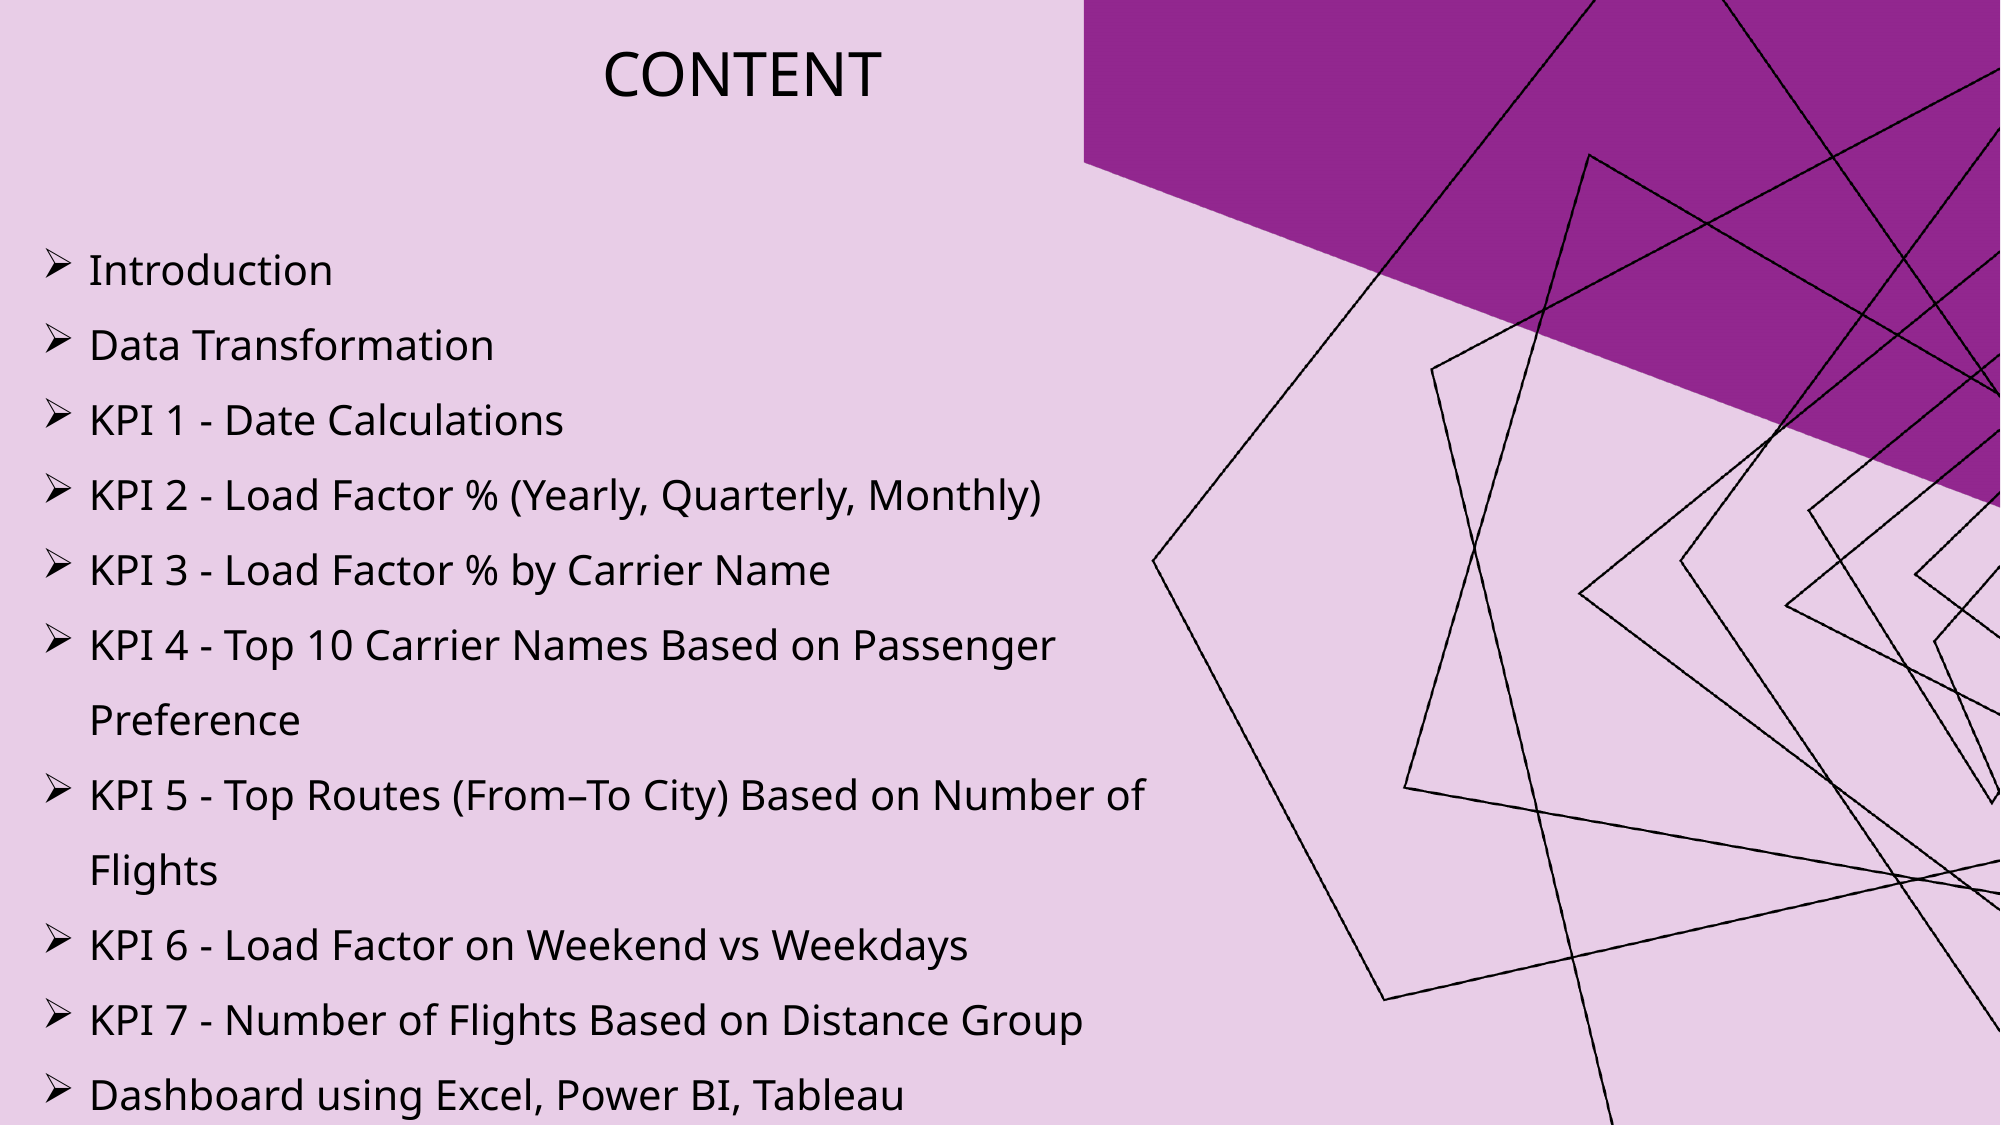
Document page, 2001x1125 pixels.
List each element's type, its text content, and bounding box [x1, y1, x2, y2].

title Content [317, 35, 1168, 118]
text_box Introduction Data Transformation KPI 1 - Date Calculations KPI 2 - Load Factor % (Yearly, Quarterly, Monthly) KPI 3 - Load Factor % by Carrier Name KPI 4 - Top 10 Carrier Names Based on Passenger Preference KPI 5 - Top Routes (From–To City) Based on Number of Flights KPI 6 - Load Factor on Weekend vs Weekdays KPI 7 - Number of Flights Based on Distance Group Dashboard using Excel, Power BI, Tableau Conclusion [27, 211, 1284, 1125]
picture [1083, 0, 2001, 1125]
